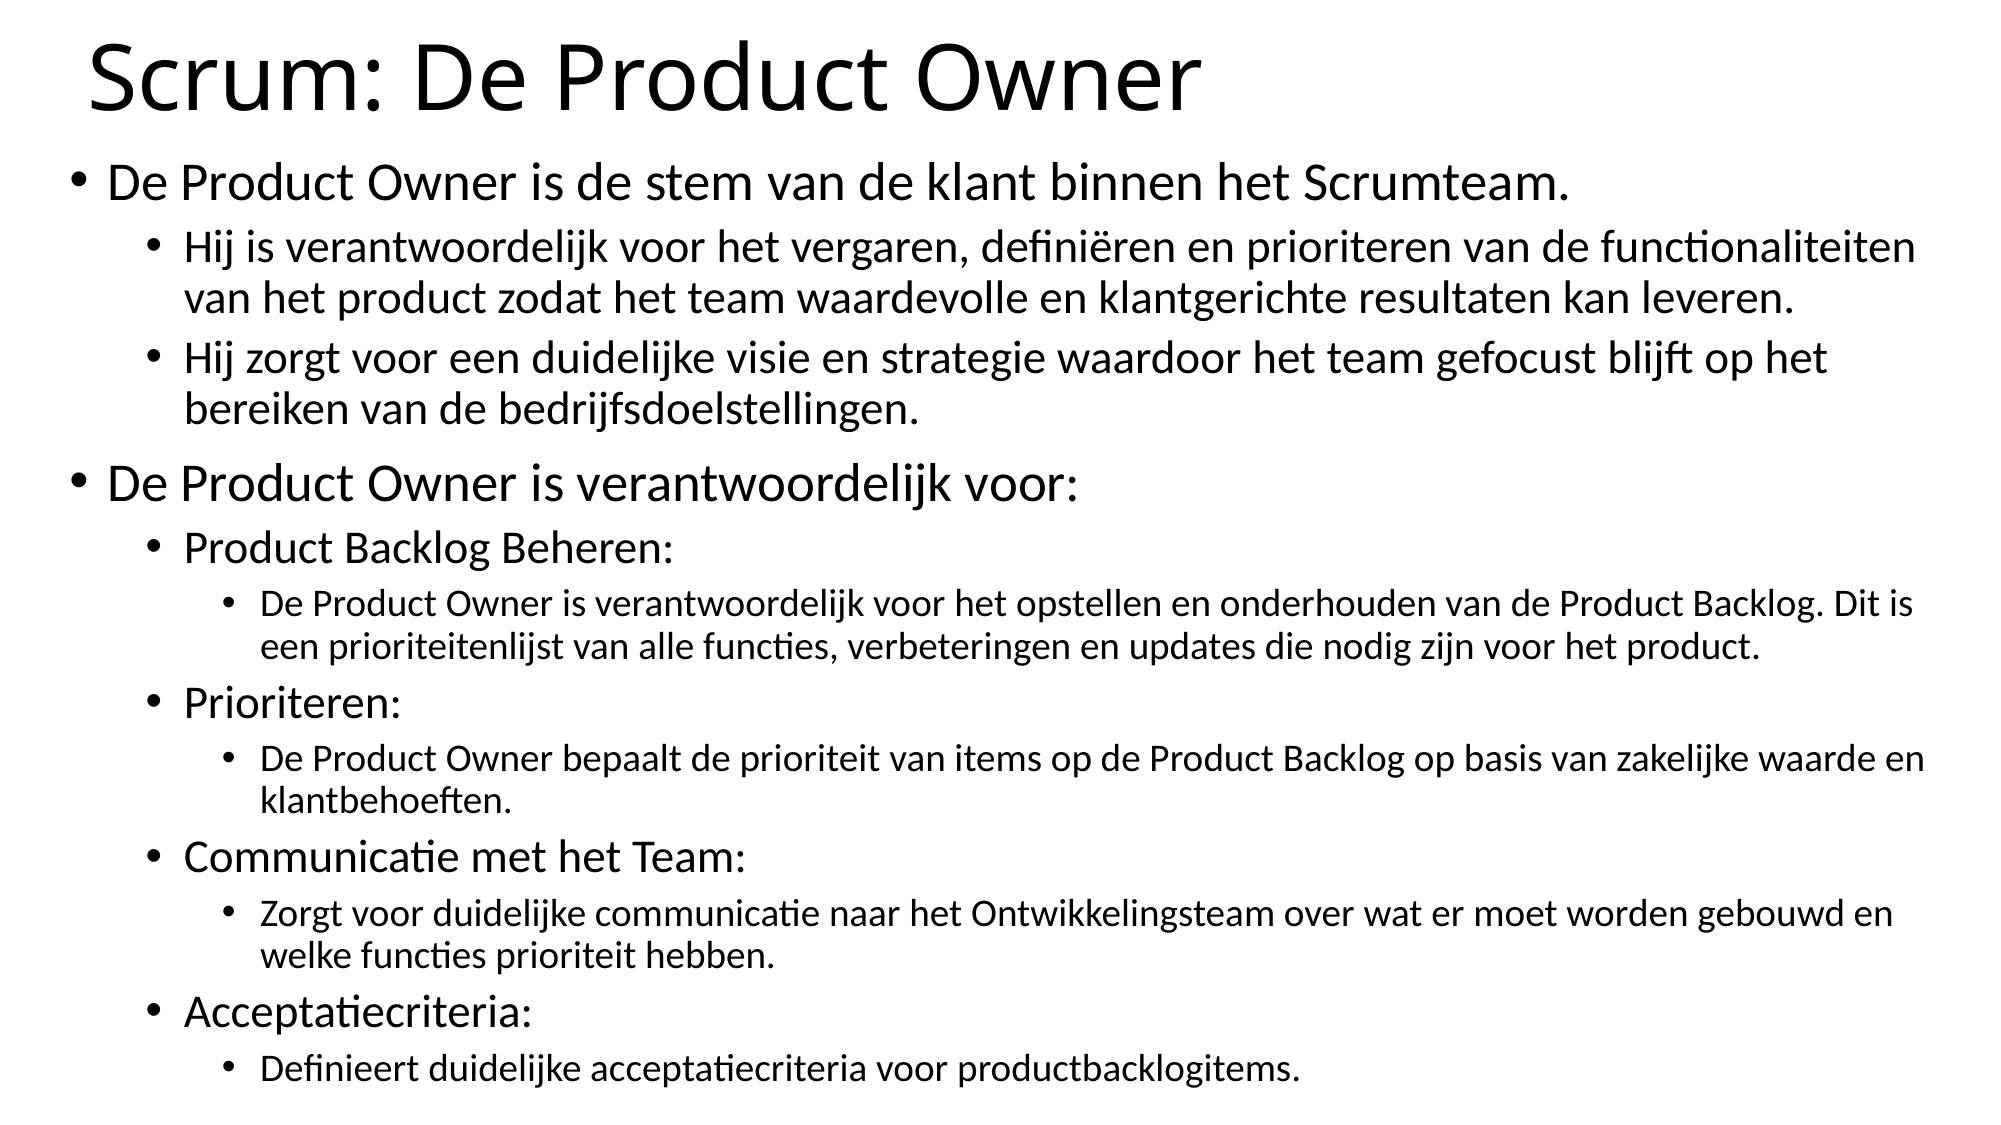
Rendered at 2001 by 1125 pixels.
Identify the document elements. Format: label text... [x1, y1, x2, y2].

title Scrum: De Product Owner [72, 16, 1928, 145]
list De Product Owner is de stem van de klant binnen het Scrumteam. Hij is verantwoordelijk voor het vergaren, definiëren en prioriteren van de functionaliteiten van het product zodat het team waardevolle en klantgerichte resultaten kan leveren. Hij zorgt voor een duidelijke visie en strategie waardoor het team gefocust blijft op het bereiken van de bedrijfsdoelstellingen. De Product Owner is verantwoordelijk voor: Product Backlog Beheren: De Product Owner is verantwoordelijk voor het opstellen en onderhouden van de Product Backlog. Dit is een prioriteitenlijst van alle functies, verbeteringen en updates die nodig zijn voor het product. Prioriteren: De Product Owner bepaalt de prioriteit van items op de Product Backlog op basis van zakelijke waarde en klantbehoeften. Communicatie met het Team: Zorgt voor duidelijke communicatie naar het Ontwikkelingsteam over wat er moet worden gebouwd en welke functies prioriteit hebben. Acceptatiecriteria: Definieert duidelijke acceptatiecriteria voor productbacklogitems. [54, 145, 1968, 1109]
